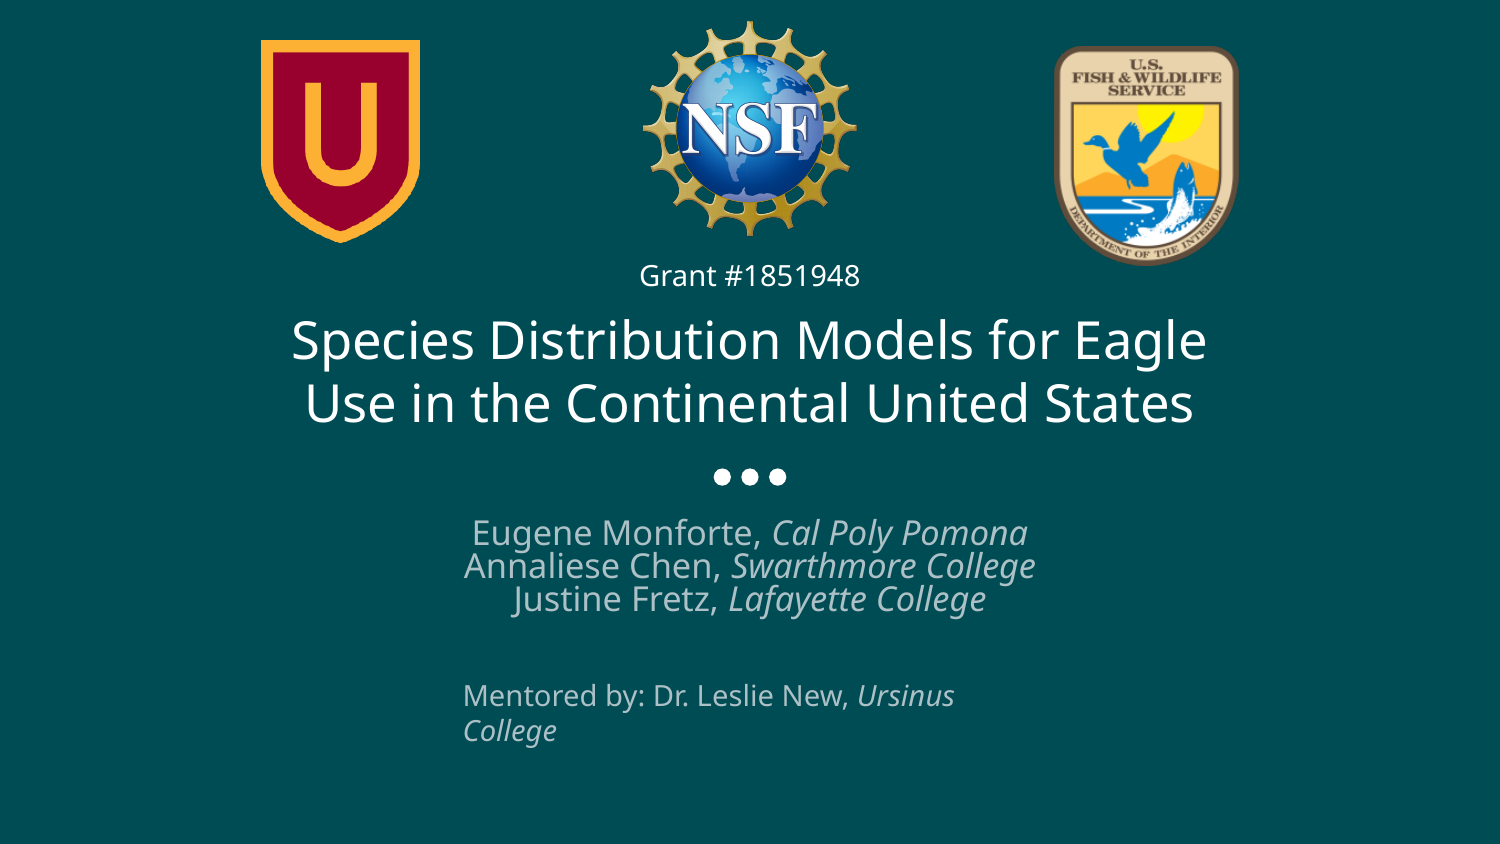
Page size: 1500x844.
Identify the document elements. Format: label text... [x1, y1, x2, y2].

picture [625, 3, 875, 254]
text_box Mentored by: Dr. Leslie New, Ursinus College [447, 661, 1053, 762]
subtitle Eugene Monforte, Cal Poly Pomona Annaliese Chen, Swarthmore College Justine Fretz, Lafayette College [447, 503, 1053, 649]
picture [1054, 45, 1239, 267]
title Species Distribution Models for Eagle Use in the Continental United States [244, 163, 1256, 448]
text_box Grant #1851948 [503, 242, 996, 308]
picture [261, 40, 420, 243]
